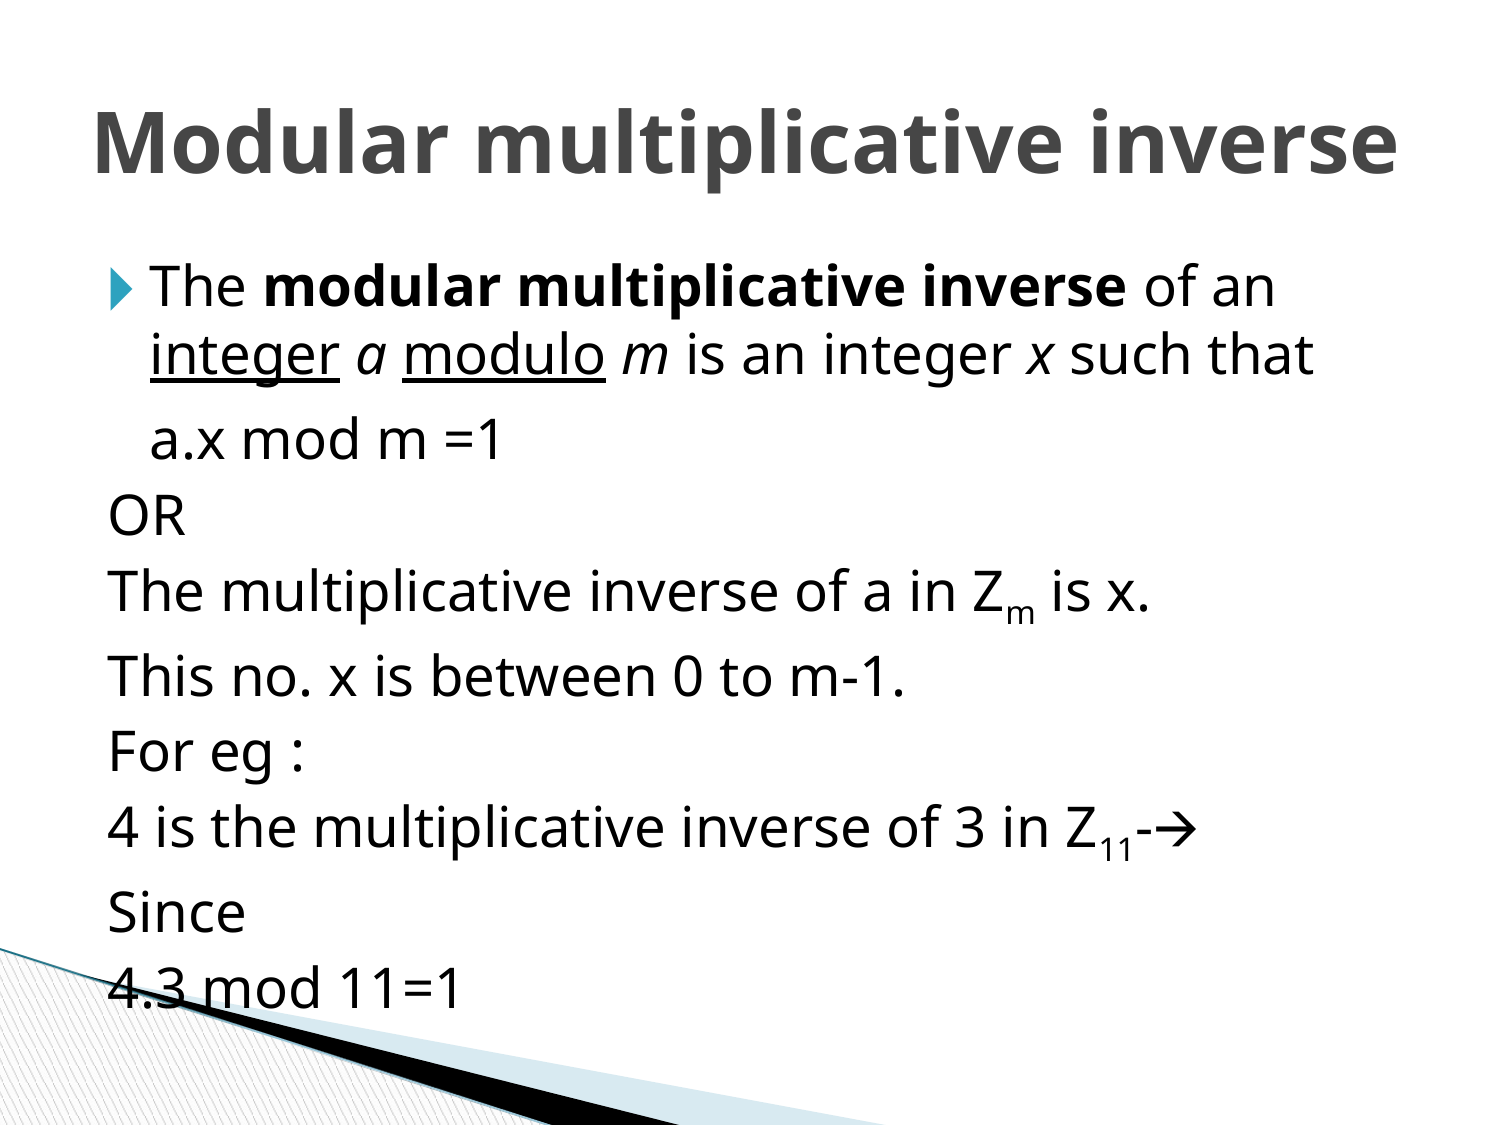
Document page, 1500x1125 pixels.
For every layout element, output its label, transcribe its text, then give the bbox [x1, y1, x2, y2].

picture [0, 947, 559, 1125]
title Modular multiplicative inverse [75, 45, 1425, 233]
list The modular multiplicative inverse of an integer a modulo m is an integer x such that a.x mod m =1 OR The multiplicative inverse of a in Zm is x. This no. x is between 0 to m-1. For eg : 4 is the multiplicative inverse of 3 in Z11-🡪 Since 4.3 mod 11=1 [75, 242, 1425, 986]
